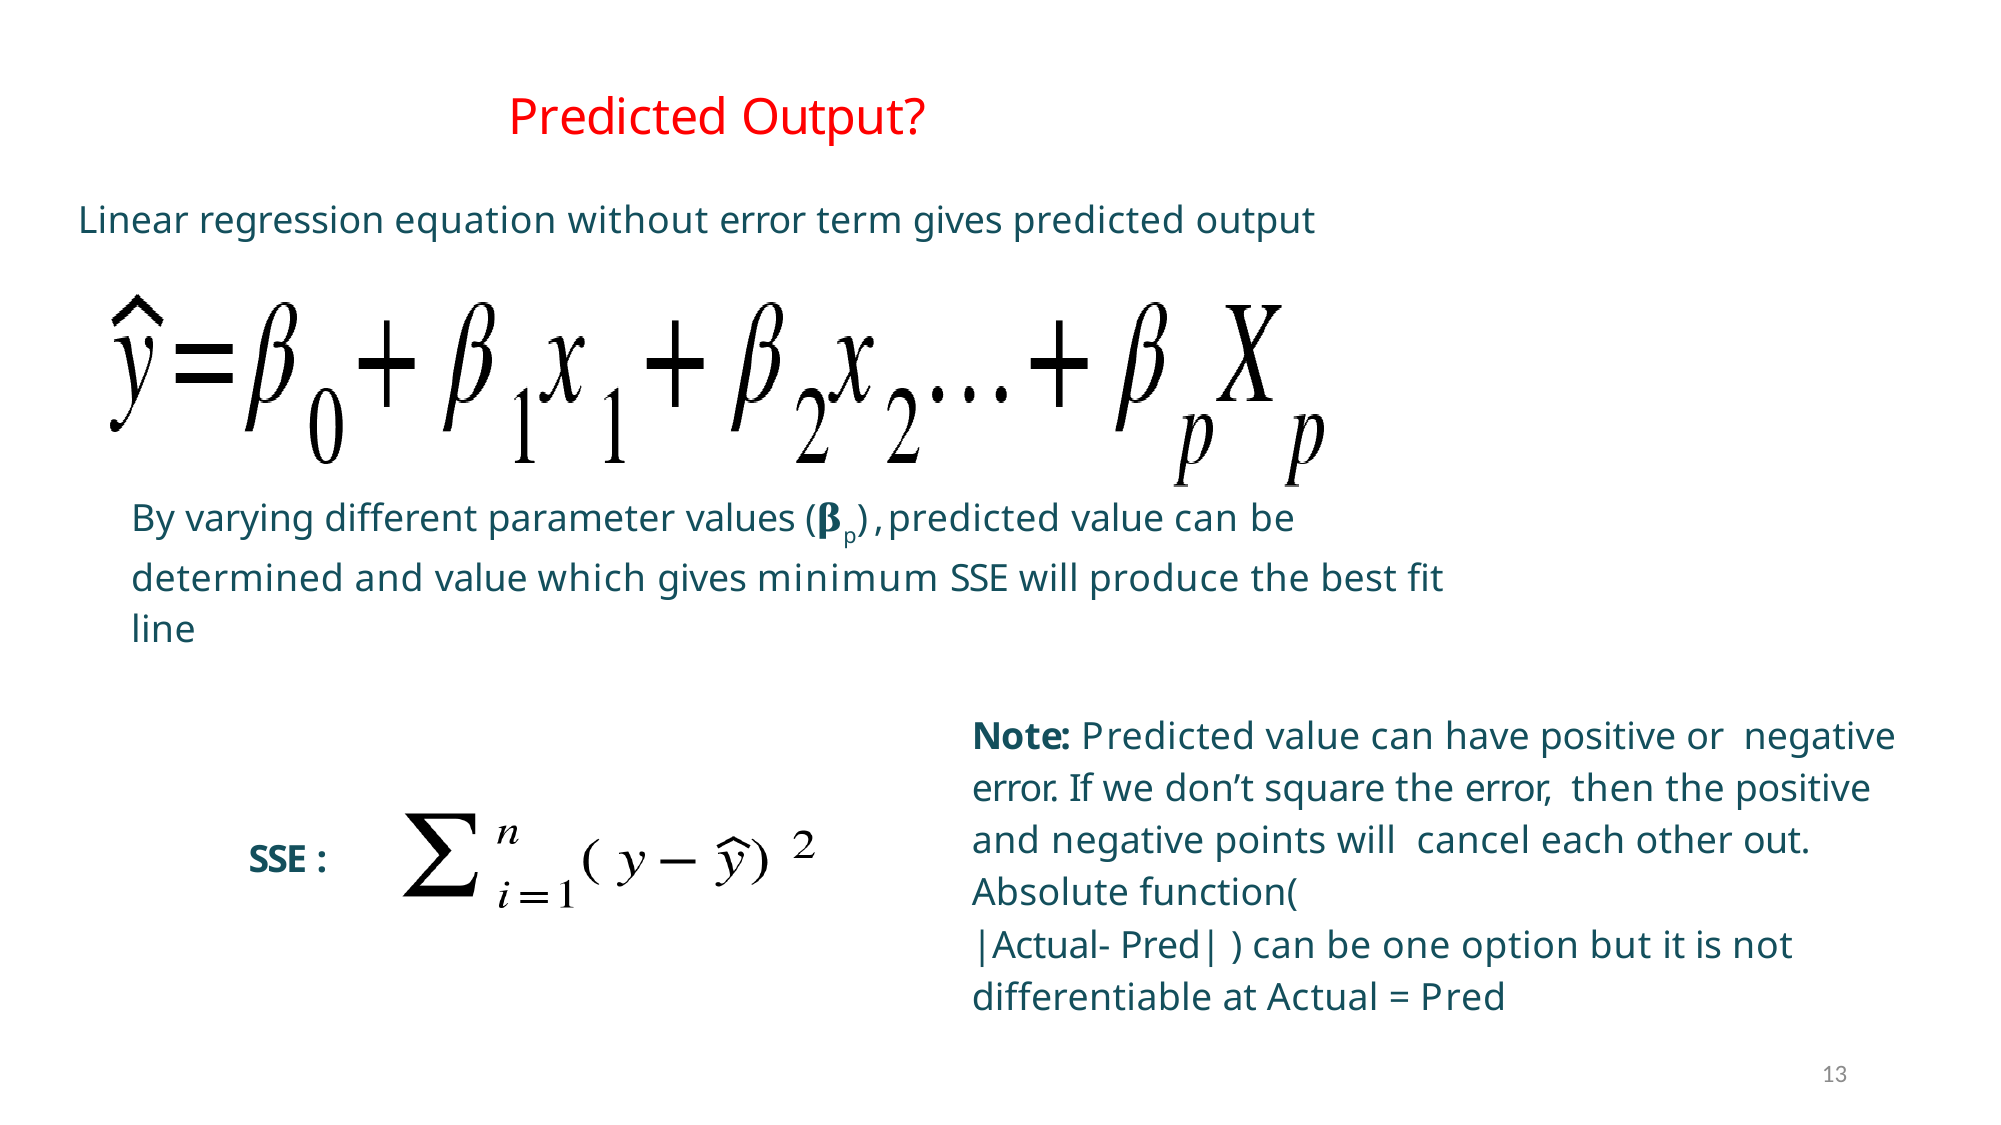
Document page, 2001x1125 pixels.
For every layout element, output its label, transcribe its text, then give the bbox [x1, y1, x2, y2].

text_box Linear regression equation without error term gives predicted output [63, 188, 1500, 248]
text_box SSE : [231, 827, 396, 888]
text_box Note: Predicted value can have positive or negative error. If we don’t square the error, then the positive and negative points will cancel each other out. Absolute function( |Actual- Pred| ) can be one option but it is not differentiable at Actual = Pred [955, 697, 1960, 1025]
slide_number 13 [1412, 1042, 1863, 1103]
picture [396, 813, 816, 908]
picture [109, 294, 1329, 487]
text_box By varying different parameter values (𝛃p) , predicted value can be determined and value which gives minimum SSE will produce the best fit line [110, 479, 1500, 658]
text_box Predicted Output? [173, 77, 1389, 152]
